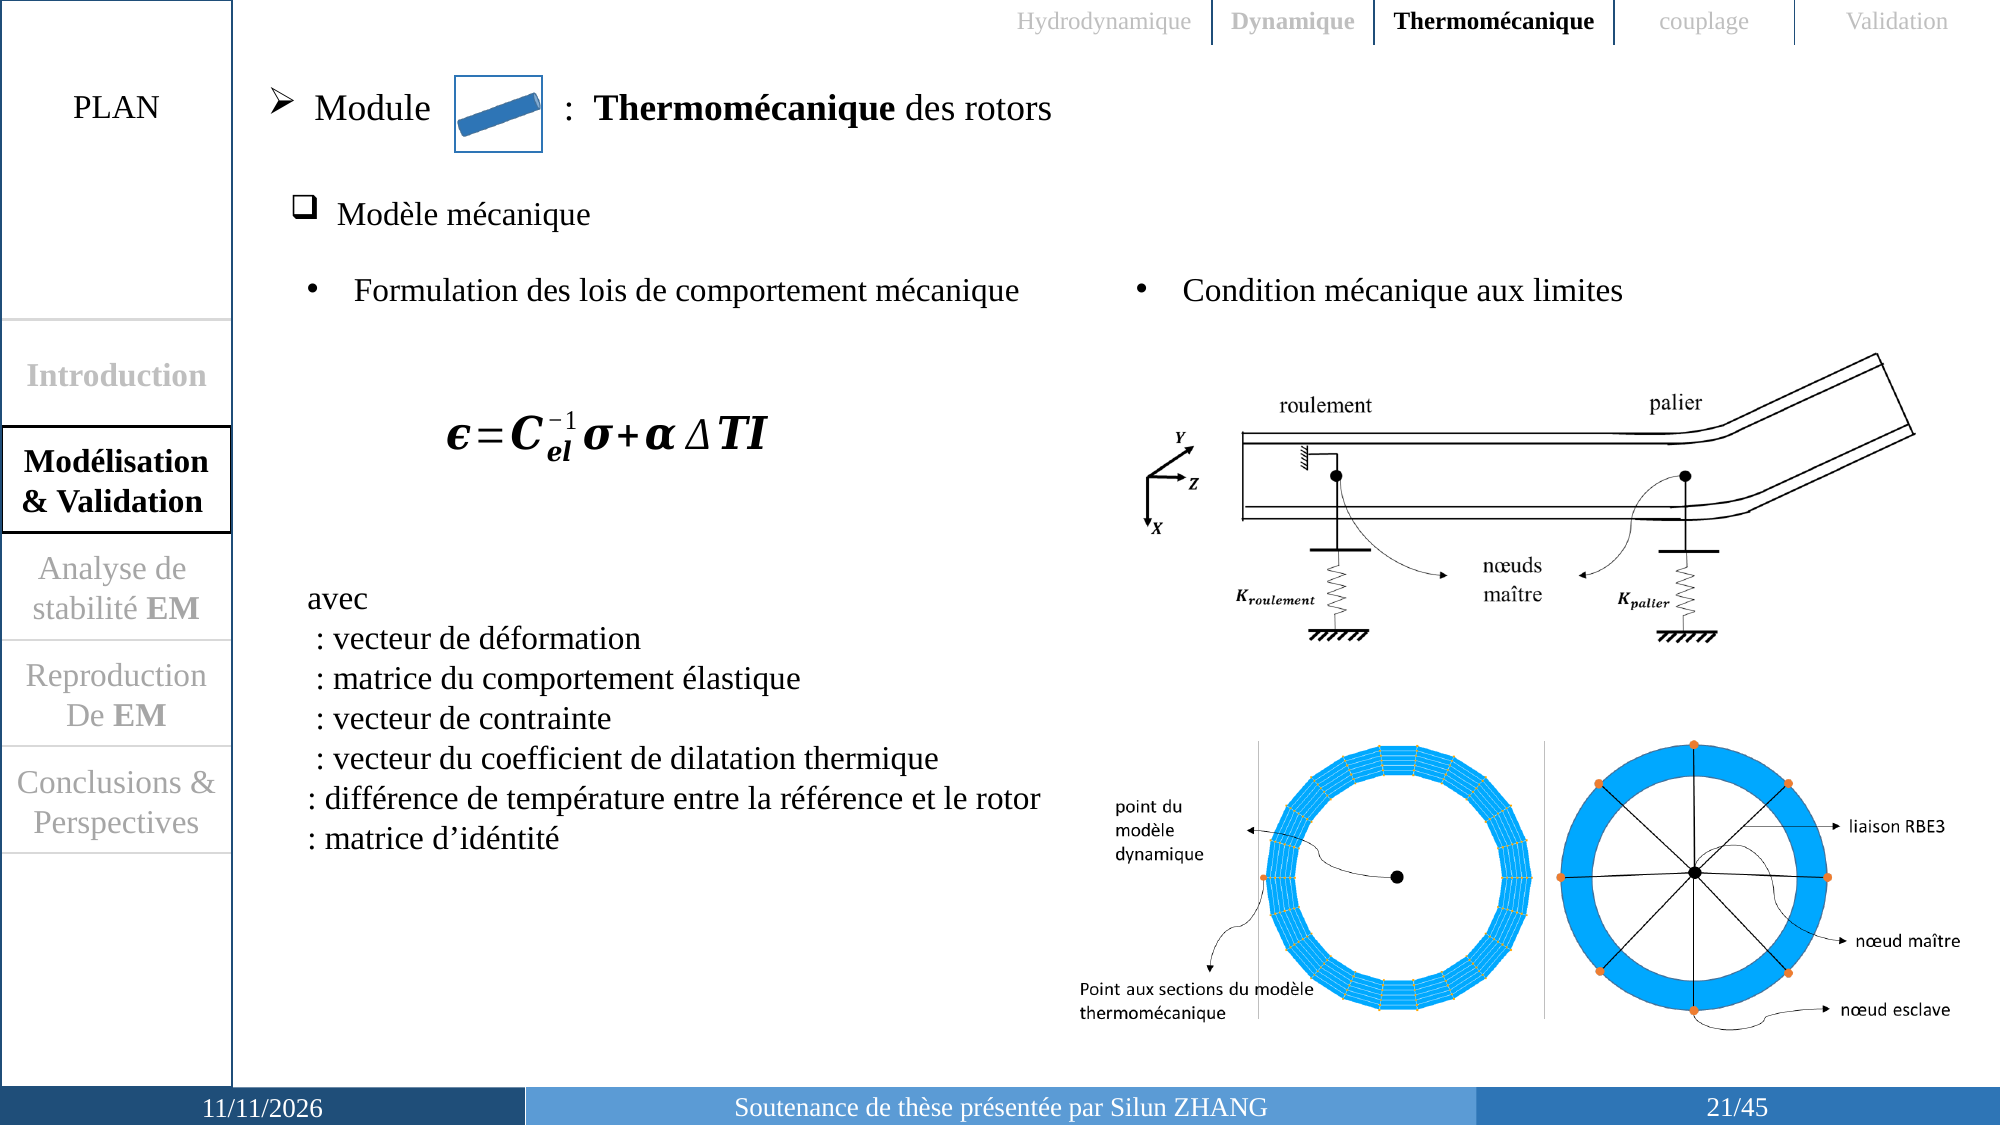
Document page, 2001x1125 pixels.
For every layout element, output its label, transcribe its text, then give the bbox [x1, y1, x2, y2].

table_header couplage [1615, 0, 1794, 45]
picture [1138, 352, 1917, 644]
table_header Dynamique [1213, 0, 1373, 45]
table_header Thermomécanique [1375, 0, 1613, 45]
text_box Module : Thermomécanique des rotors [543, 75, 1091, 136]
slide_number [0, 1087, 525, 1125]
table_header Hydrodynamique [996, 0, 1211, 45]
text_box Module : Thermomécanique des rotors [252, 75, 454, 136]
footer Soutenance de thèse présentée par Silun ZHANG [526, 1087, 1477, 1125]
text_box Condition mécanique aux limites [1121, 260, 1640, 316]
picture [457, 92, 541, 137]
slide_number 21/45 [1477, 1087, 2000, 1125]
text_box [0, 0, 233, 1087]
picture [1066, 740, 2000, 1036]
text_box Formulation des lois de comportement mécanique [292, 260, 1036, 316]
table_header Validation [1795, 0, 2000, 45]
text_box Modèle mécanique [275, 184, 607, 240]
text_box [454, 75, 543, 153]
